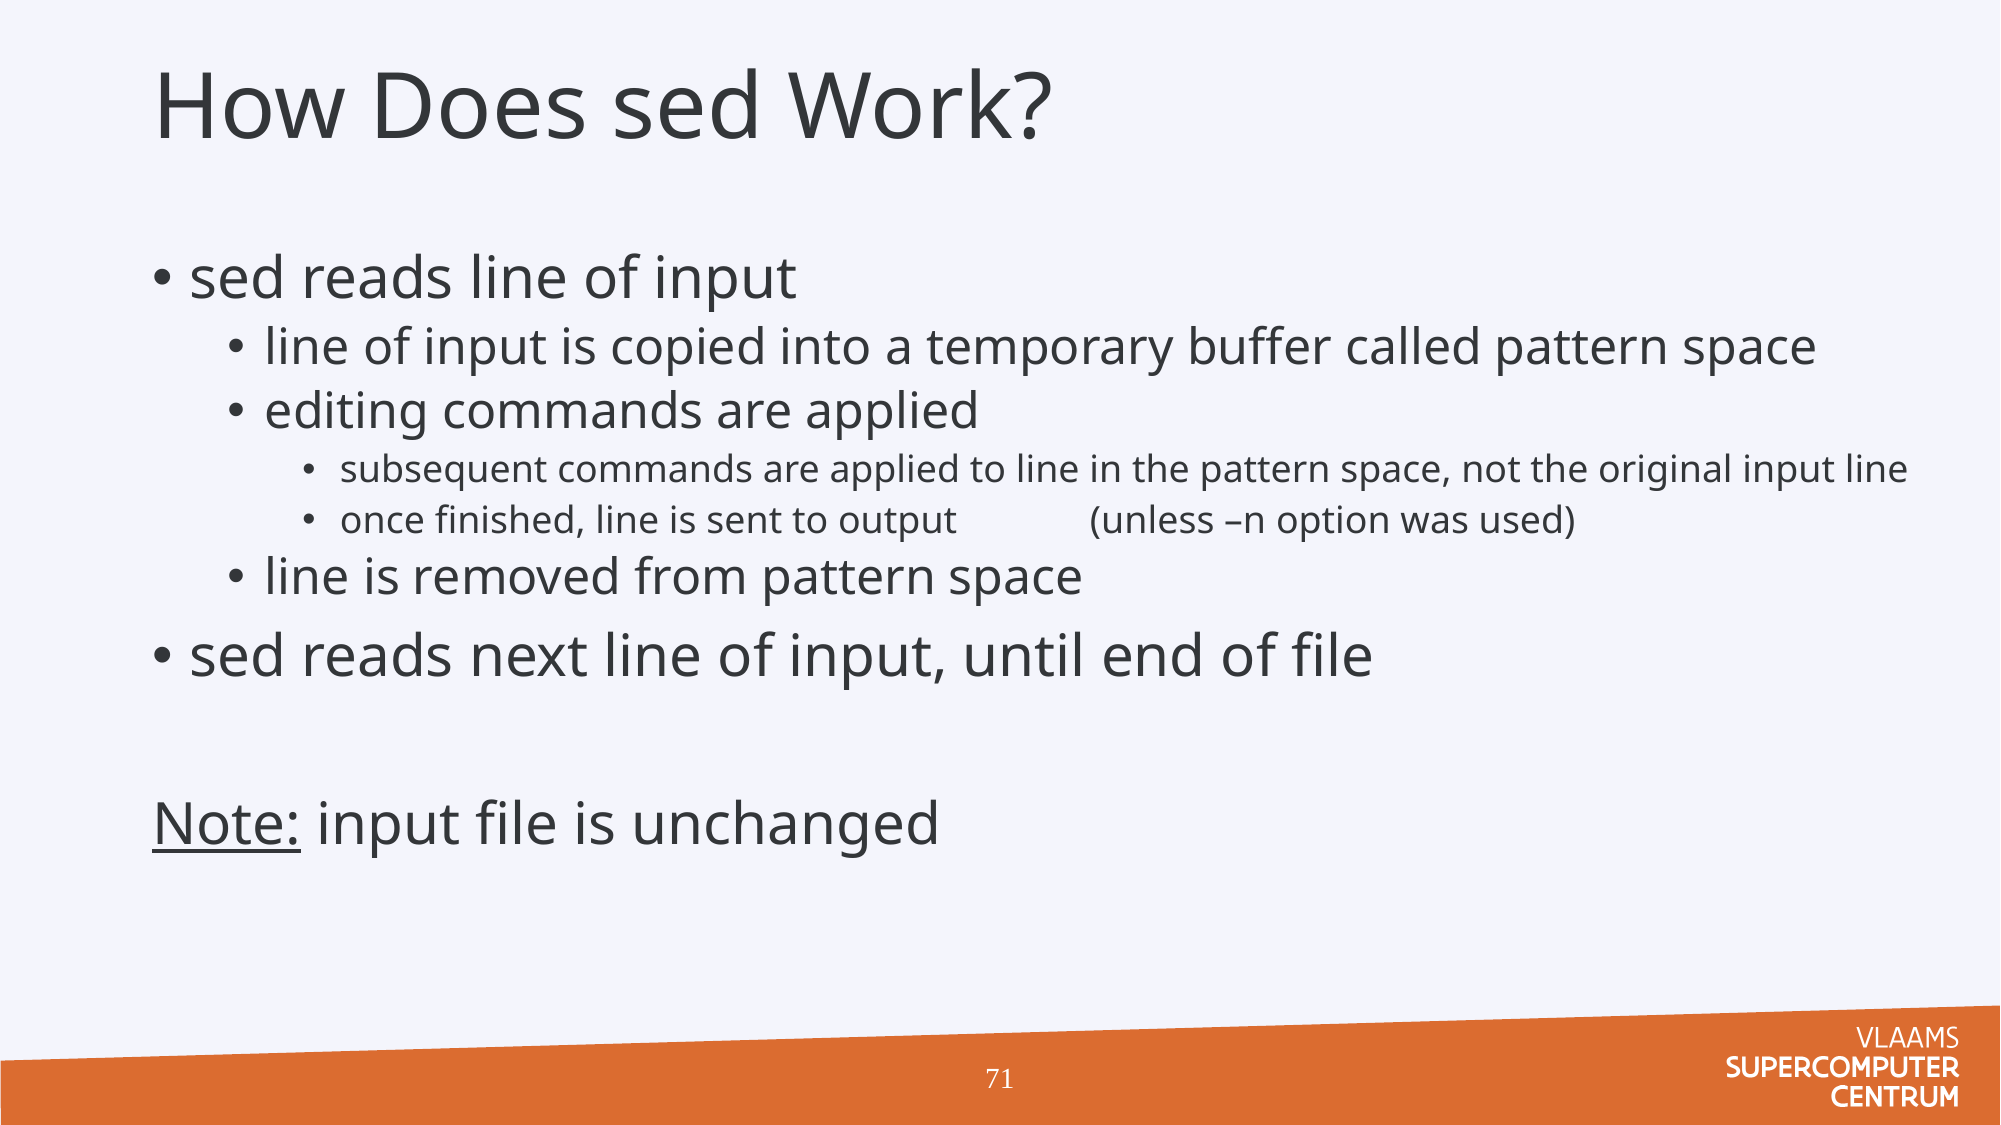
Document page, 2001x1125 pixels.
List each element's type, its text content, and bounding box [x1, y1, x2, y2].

list sed reads line of input line of input is copied into a temporary buffer called pattern space editing commands are applied subsequent commands are applied to line in the pattern space, not the original input line once finished, line is sent to output (unless –n option was used) line is removed from pattern space sed reads next line of input, until end of file Note: input file is unchanged [137, 240, 1971, 1040]
picture [1725, 1040, 1960, 1117]
slide_number 71 [958, 1047, 1042, 1108]
title How Does sed Work? [137, 0, 1863, 218]
